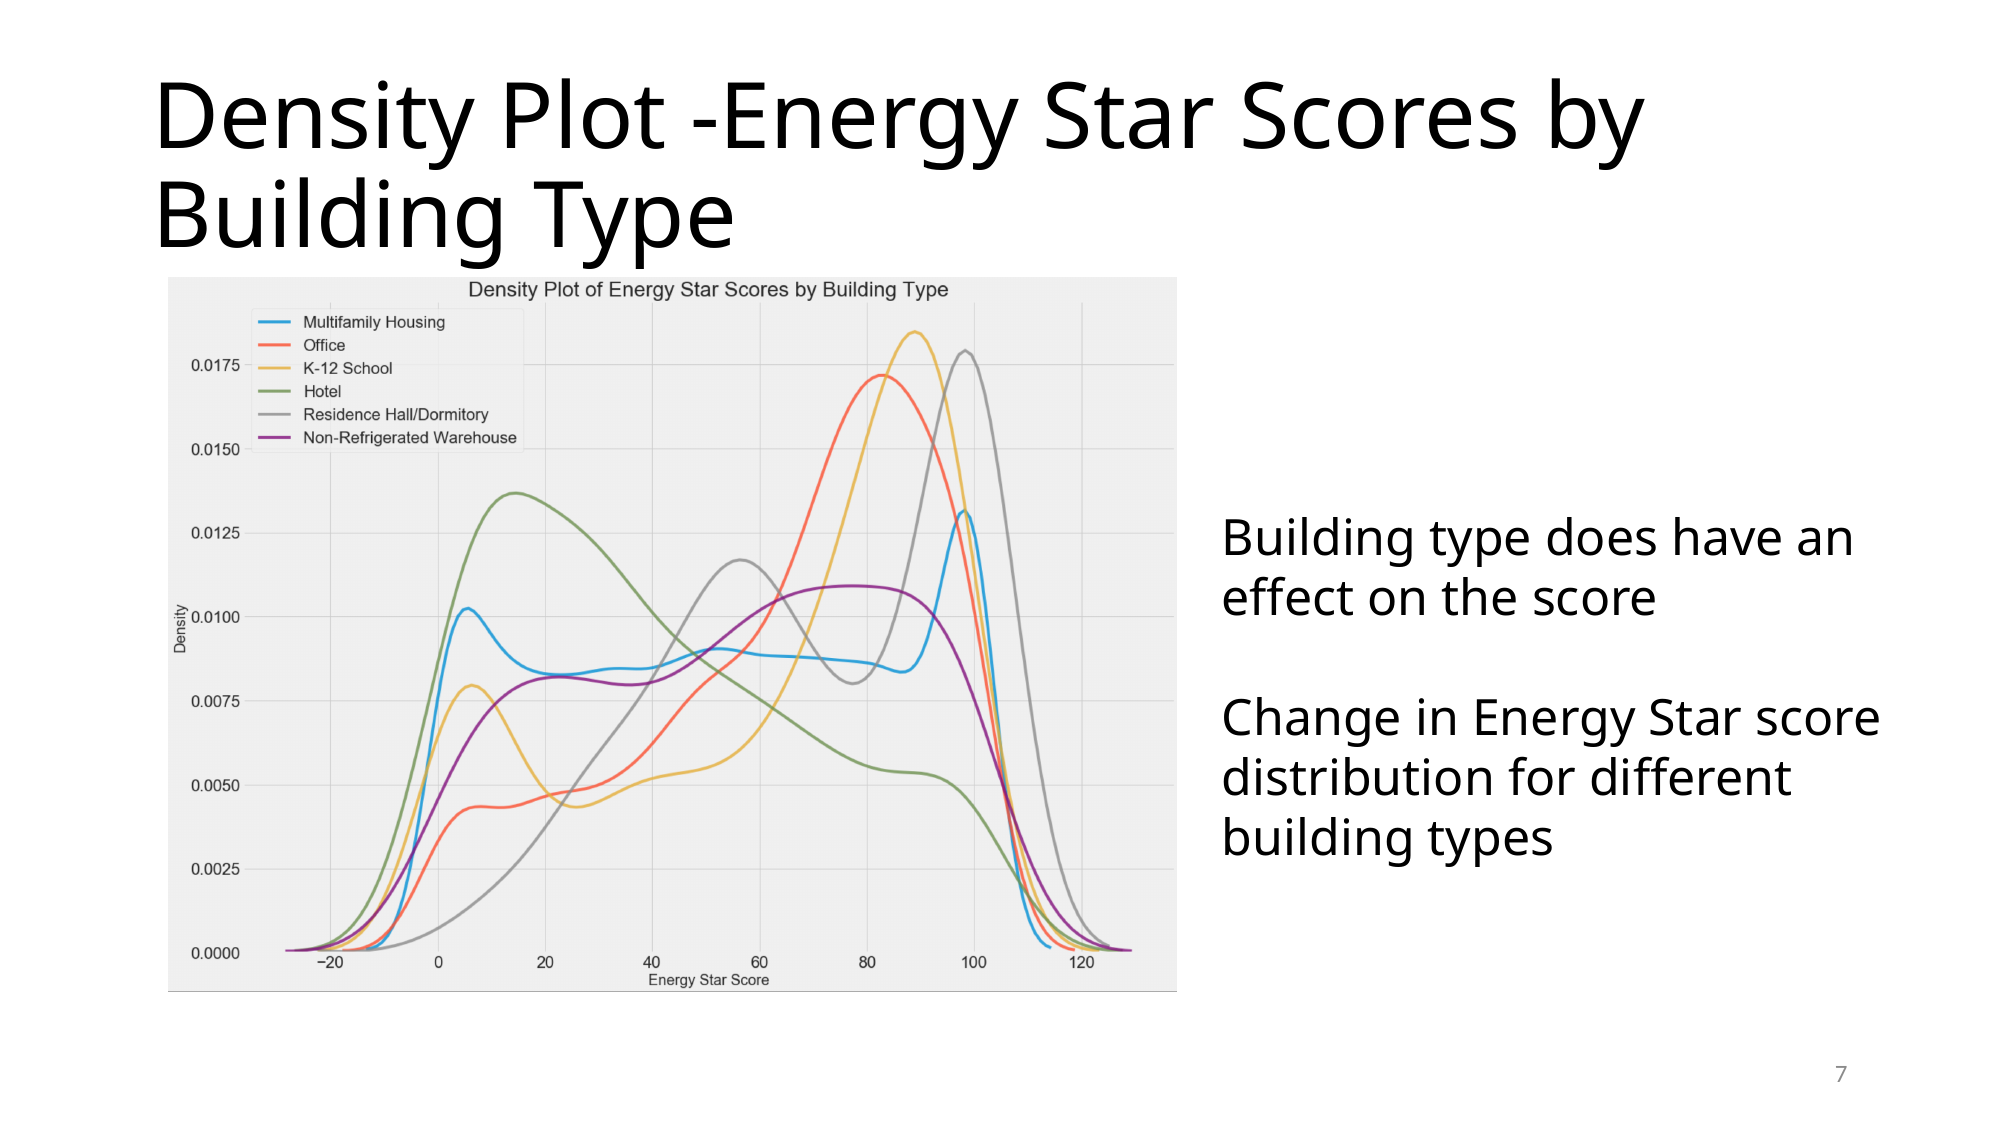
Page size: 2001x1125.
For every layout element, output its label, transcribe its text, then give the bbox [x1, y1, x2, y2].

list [168, 277, 1177, 992]
title Density Plot -Energy Star Scores by Building Type [137, 59, 1863, 278]
text_box Building type does have an effect on the score Change in Energy Star score distribution for different building types [1207, 497, 1957, 873]
slide_number 7 [1412, 1042, 1863, 1103]
